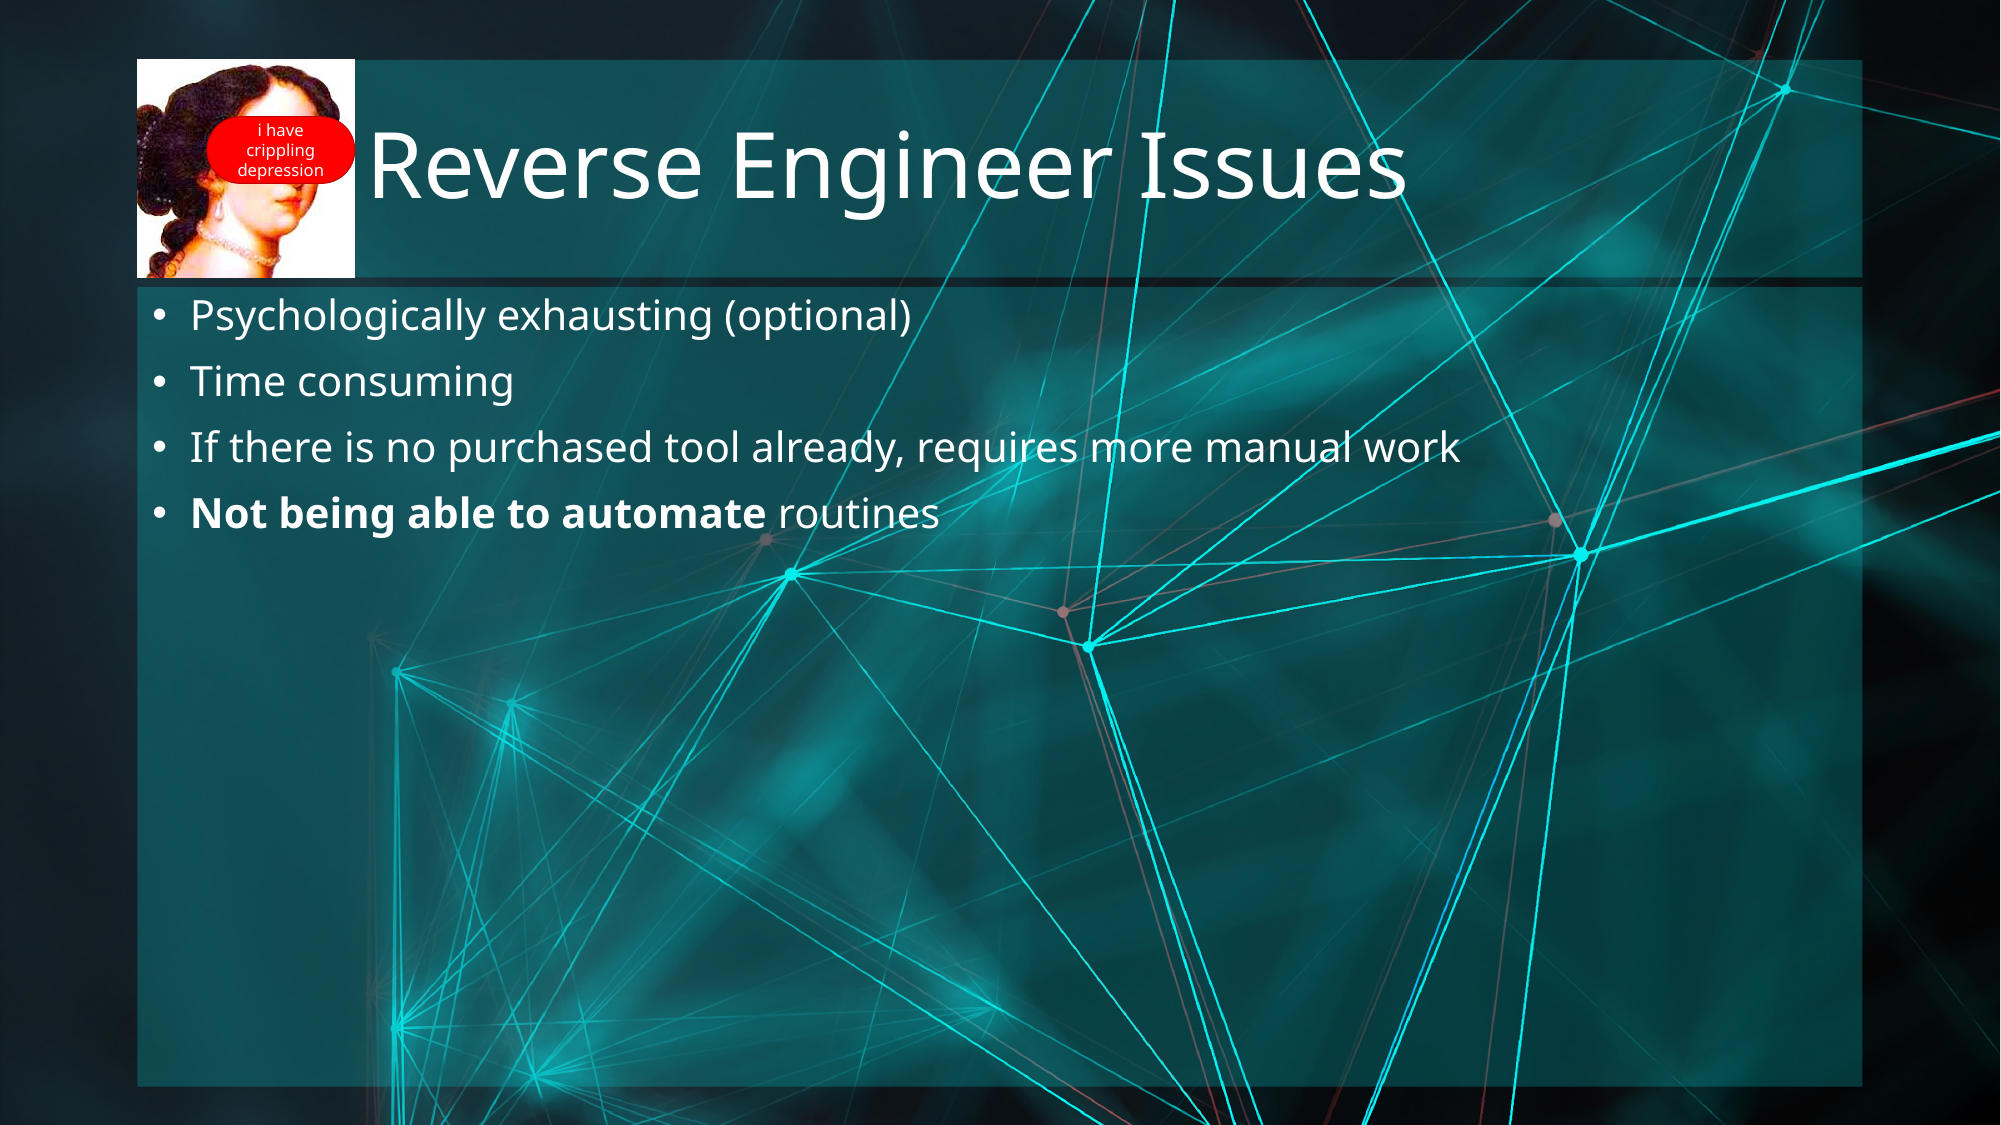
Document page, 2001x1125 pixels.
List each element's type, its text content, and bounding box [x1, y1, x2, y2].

list Psychologically exhausting (optional) Time consuming If there is no purchased tool already, requires more manual work Not being able to automate routines [137, 287, 1863, 1087]
title Reverse Engineer Issues [355, 59, 1863, 278]
picture [0, 0, 2001, 1125]
